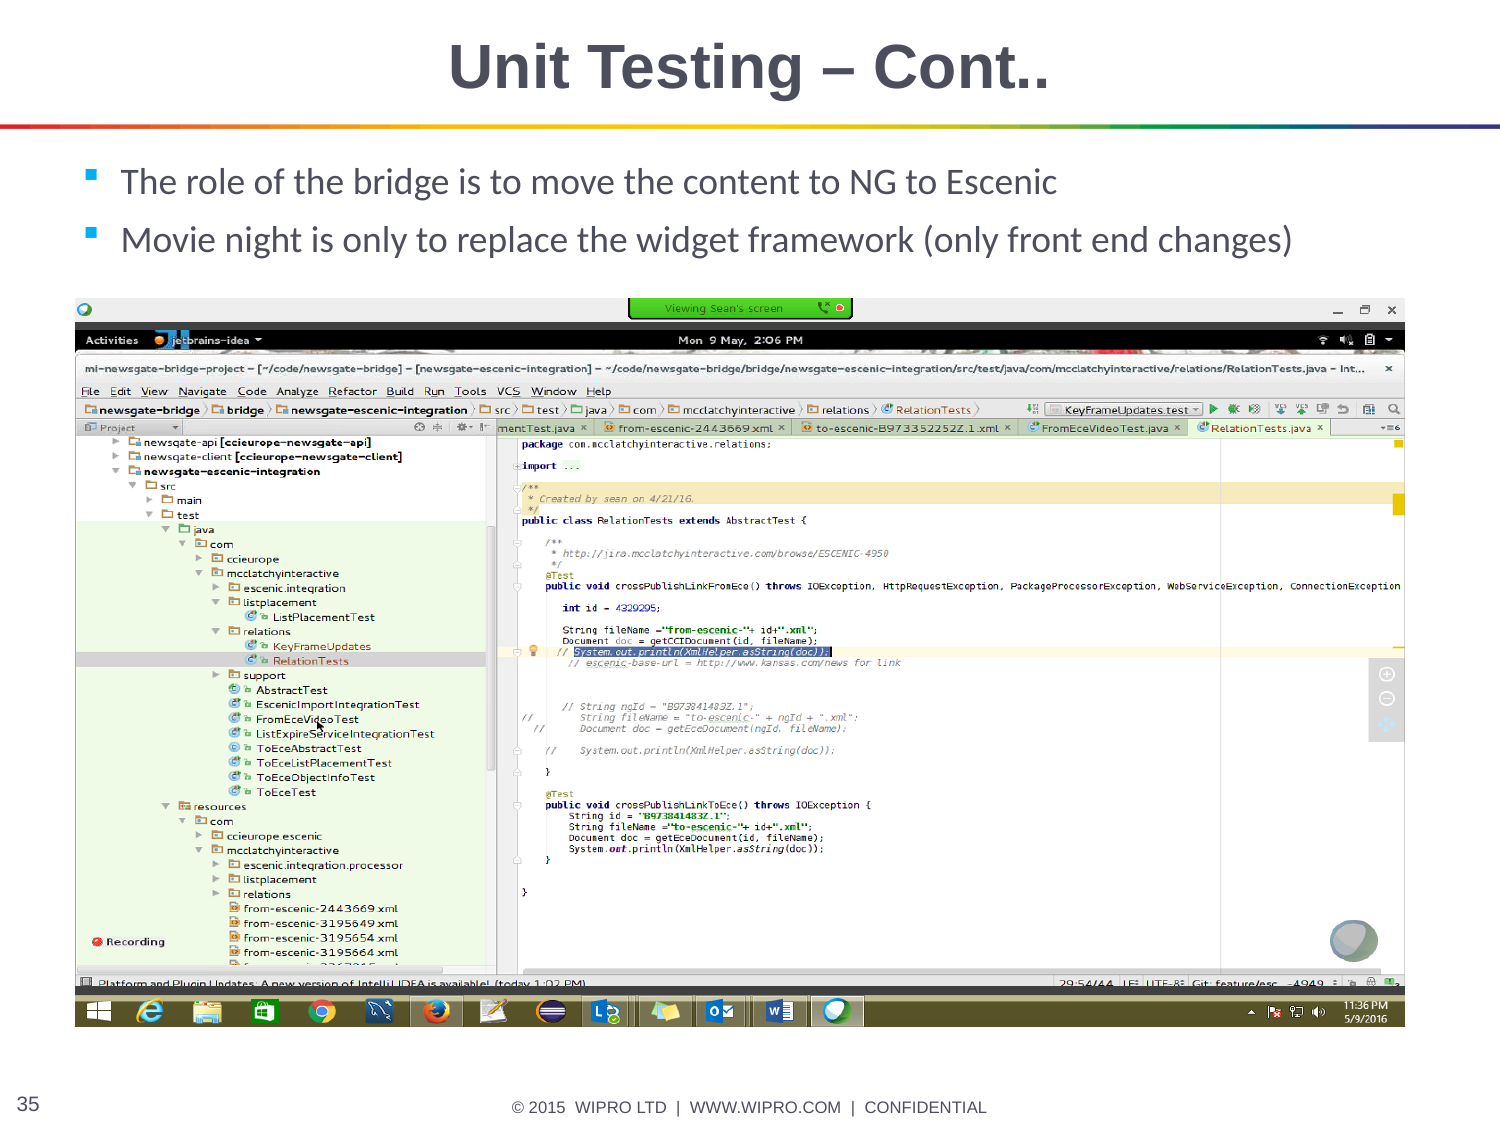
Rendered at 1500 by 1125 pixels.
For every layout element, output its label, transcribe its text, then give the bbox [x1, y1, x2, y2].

picture [74, 298, 1405, 1028]
list The role of the bridge is to move the content to NG to Escenic Movie night is only to replace the widget framework (only front end changes) [75, 149, 1425, 366]
title Unit Testing – Cont.. [74, 17, 1426, 109]
